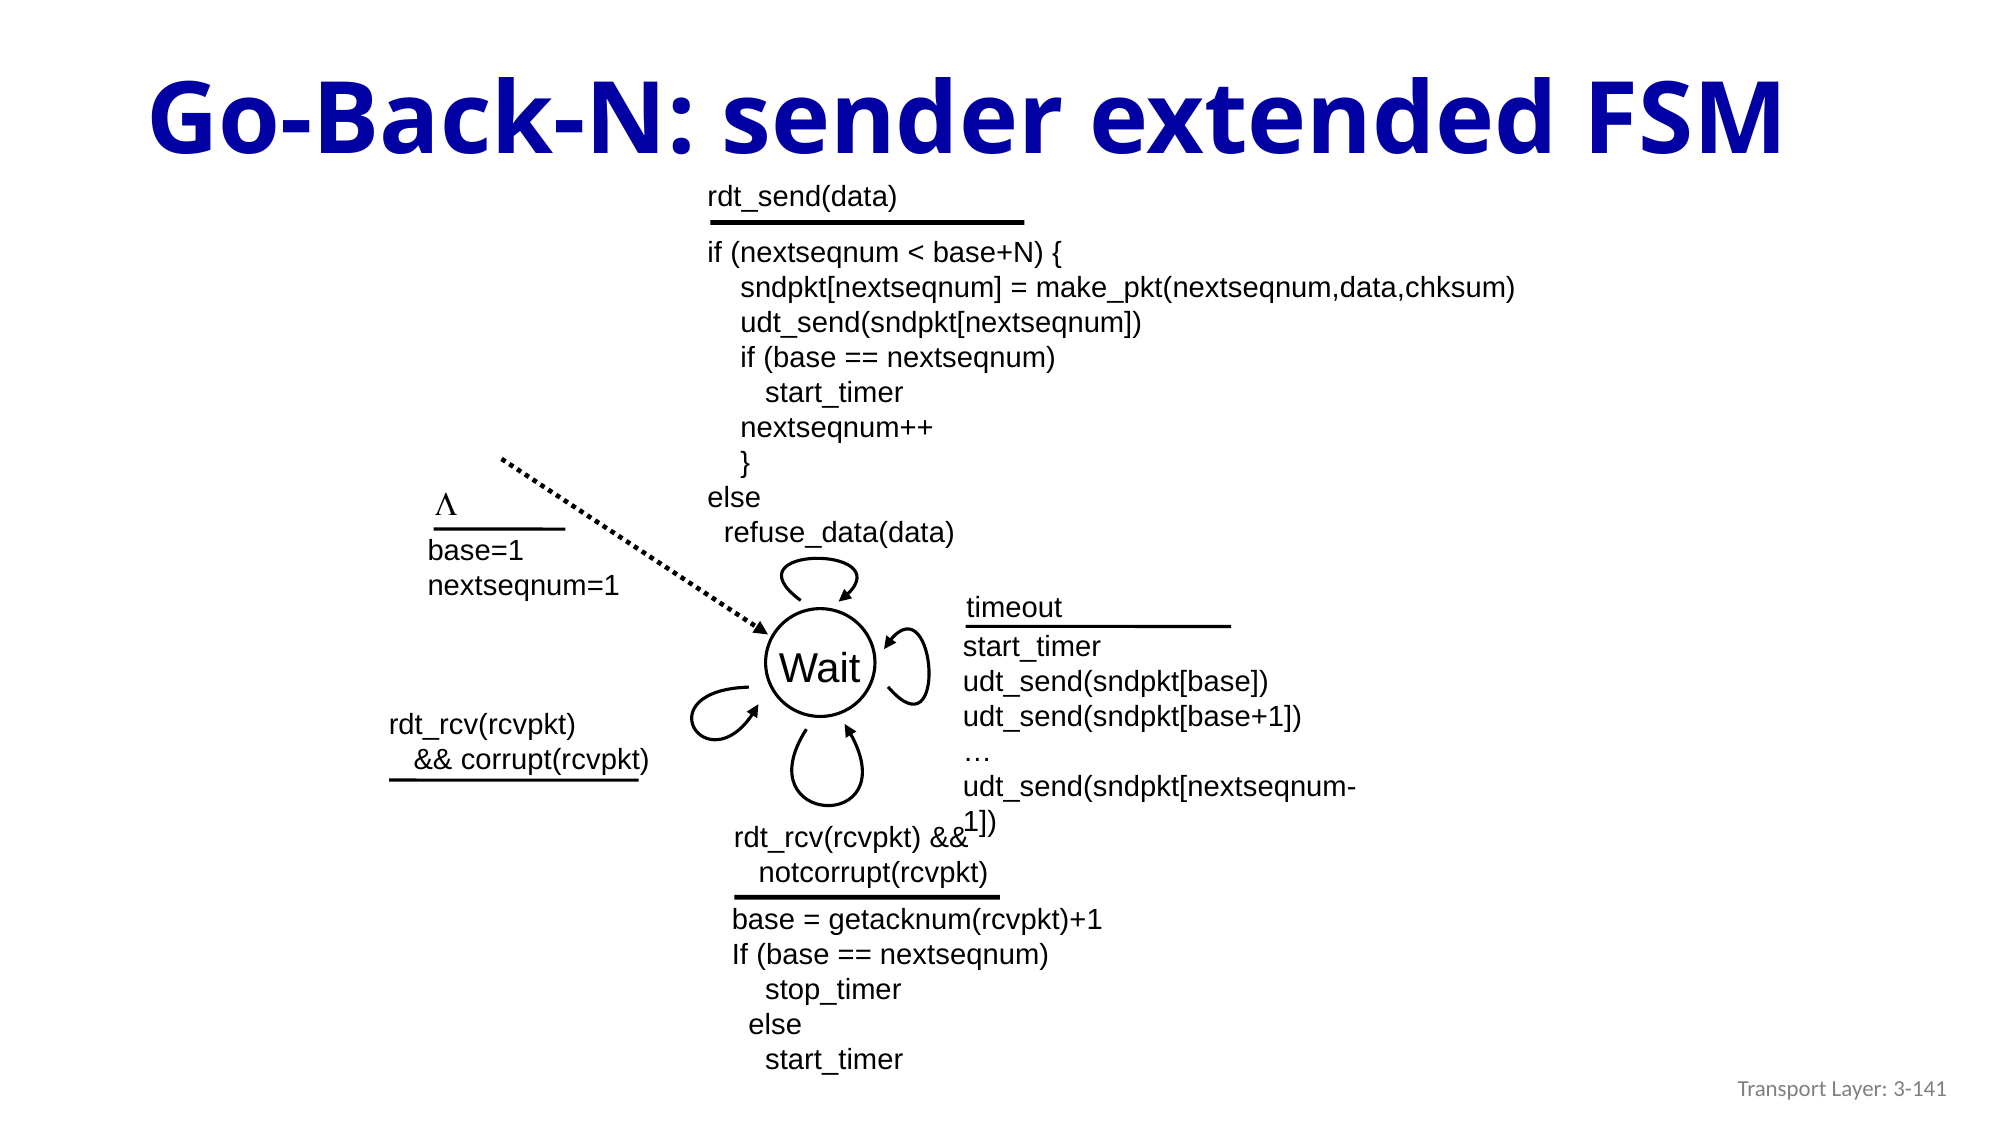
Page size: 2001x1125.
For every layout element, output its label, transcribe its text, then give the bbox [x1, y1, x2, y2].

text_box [753, 608, 884, 717]
title Go-Back-N: sender extended FSM [131, 47, 1952, 195]
slide_number Transport Layer: 3-141 [1512, 1056, 1963, 1117]
text_box base=1 nextseqnum=1 [412, 524, 657, 607]
text_box L [419, 474, 473, 530]
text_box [884, 603, 1404, 758]
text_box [373, 687, 759, 792]
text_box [692, 170, 1599, 603]
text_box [717, 723, 1322, 1030]
